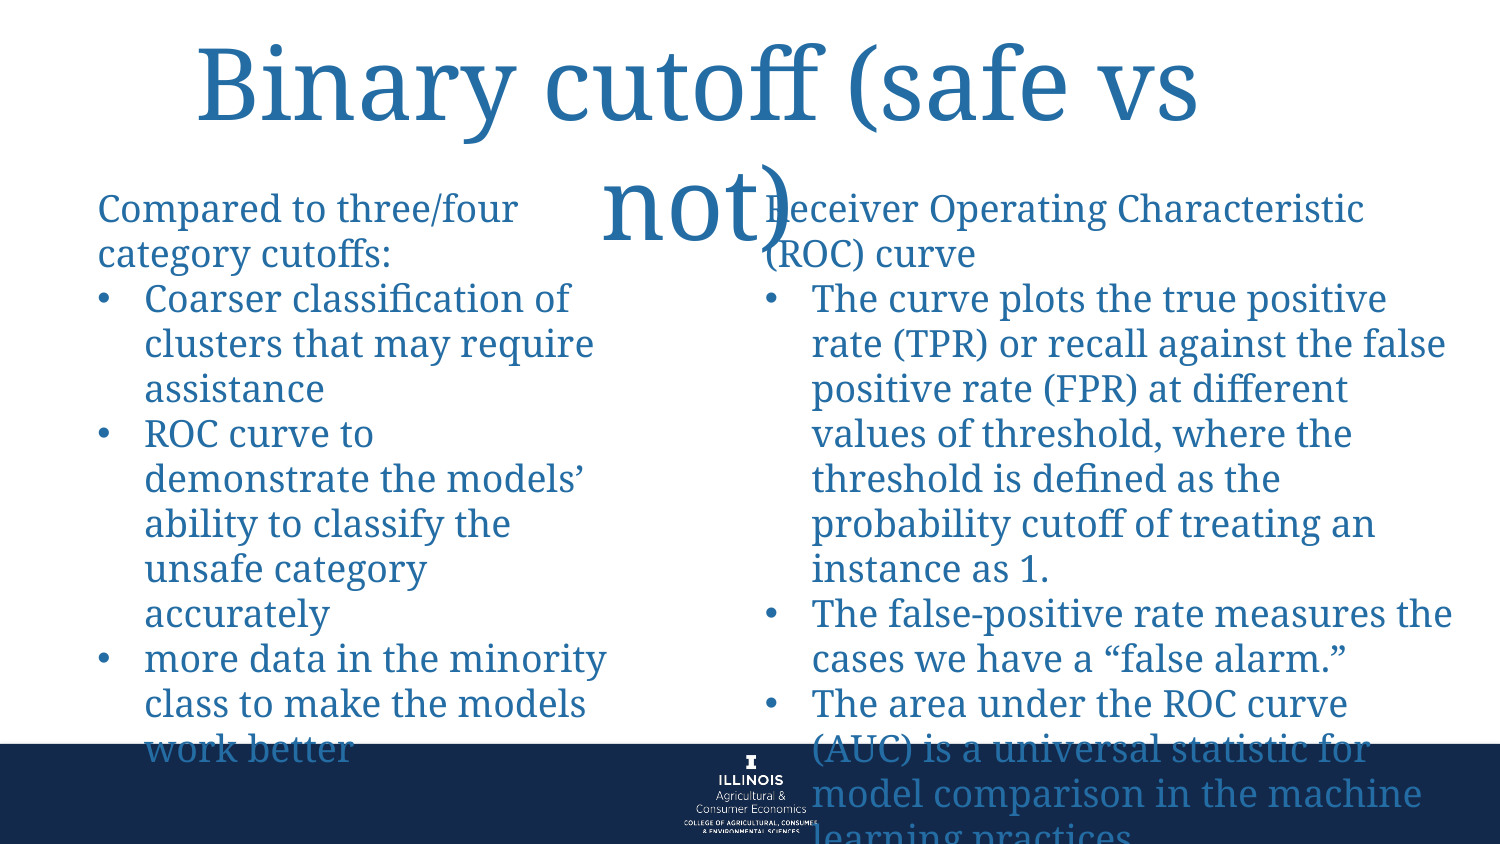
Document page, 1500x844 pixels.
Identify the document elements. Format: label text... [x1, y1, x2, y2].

text_box Compared to three/four category cutoffs: Coarser classification of clusters that may require assistance ROC curve to demonstrate the models’ ability to classify the unsafe category accurately more data in the minority class to make the models work better [82, 177, 625, 778]
text_box Binary cutoff (safe vs not) [82, 13, 1314, 269]
text_box Receiver Operating Characteristic (ROC) curve The curve plots the true positive rate (TPR) or recall against the false positive rate (FPR) at different values of threshold, where the threshold is defined as the probability cutoff of treating an instance as 1. The false-positive rate measures the cases we have a “false alarm.” The area under the ROC curve (AUC) is a universal statistic for model comparison in the machine learning practices. [749, 177, 1472, 844]
